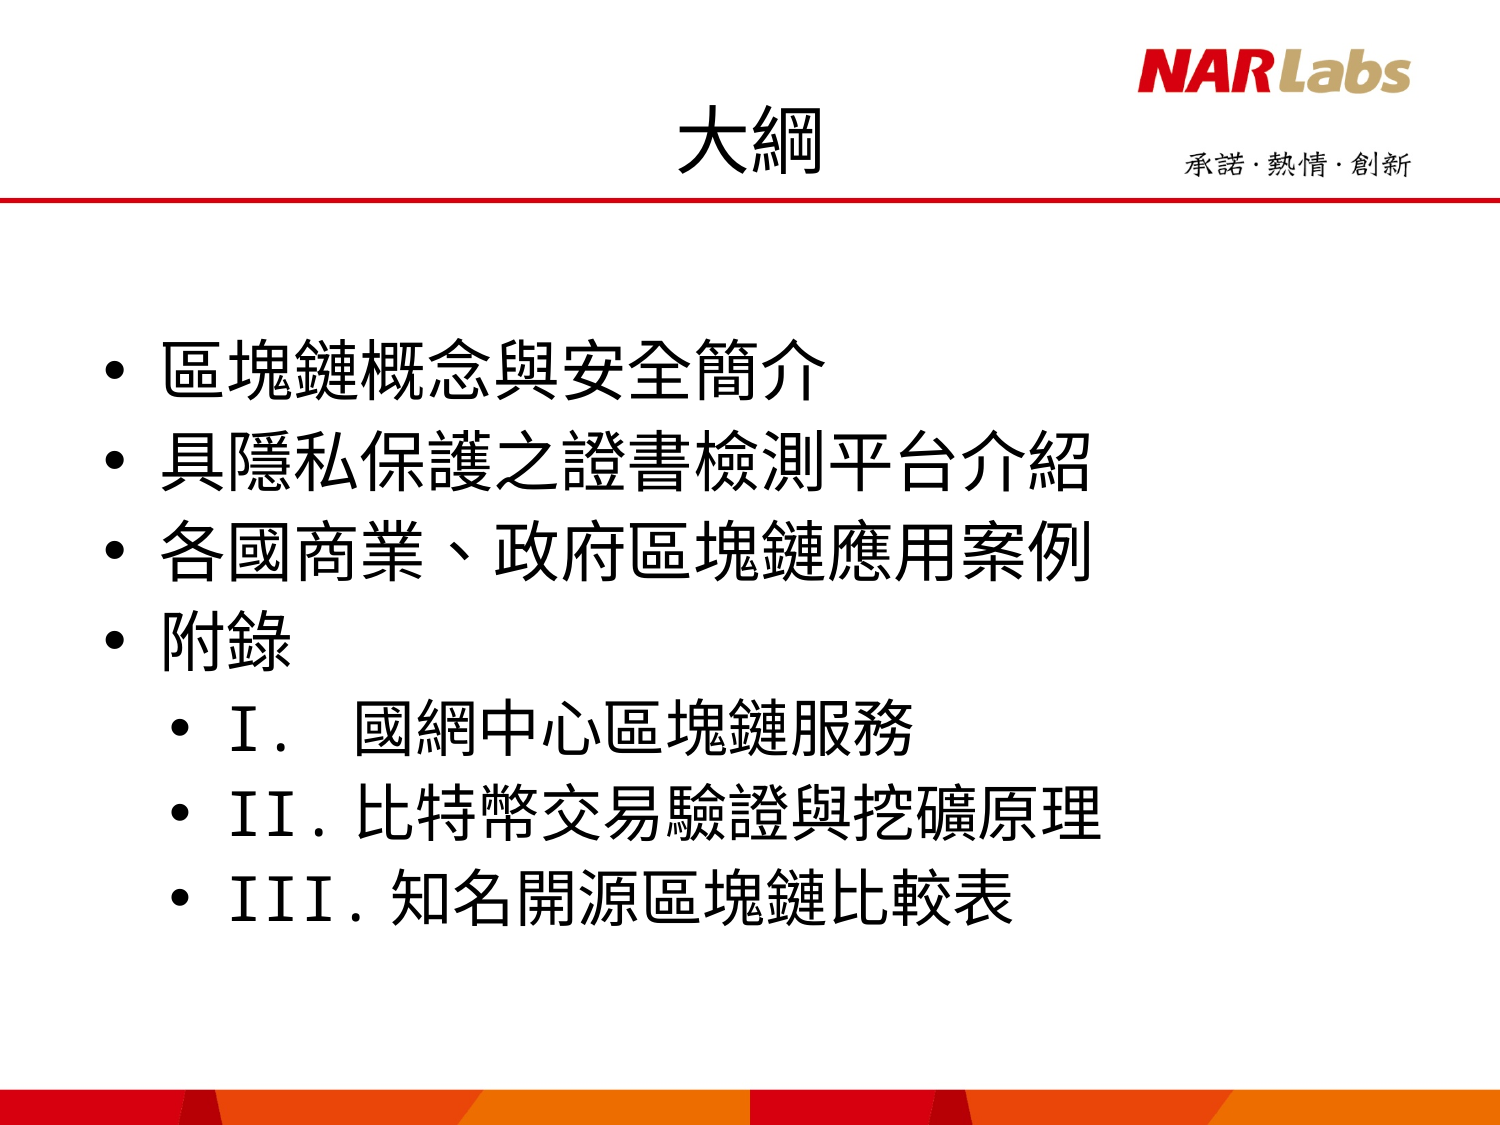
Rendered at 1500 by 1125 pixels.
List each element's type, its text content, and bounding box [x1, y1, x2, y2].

title 大綱 [75, 45, 1425, 233]
list 區塊鏈概念與安全簡介 具隱私保護之證書檢測平台介紹 各國商業、政府區塊鏈應用案例 附錄 I. 國網中心區塊鏈服務 II.比特幣交易驗證與挖礦原理 III.知名開源區塊鏈比較表 [88, 321, 1443, 1125]
picture [0, 0, 1500, 1125]
